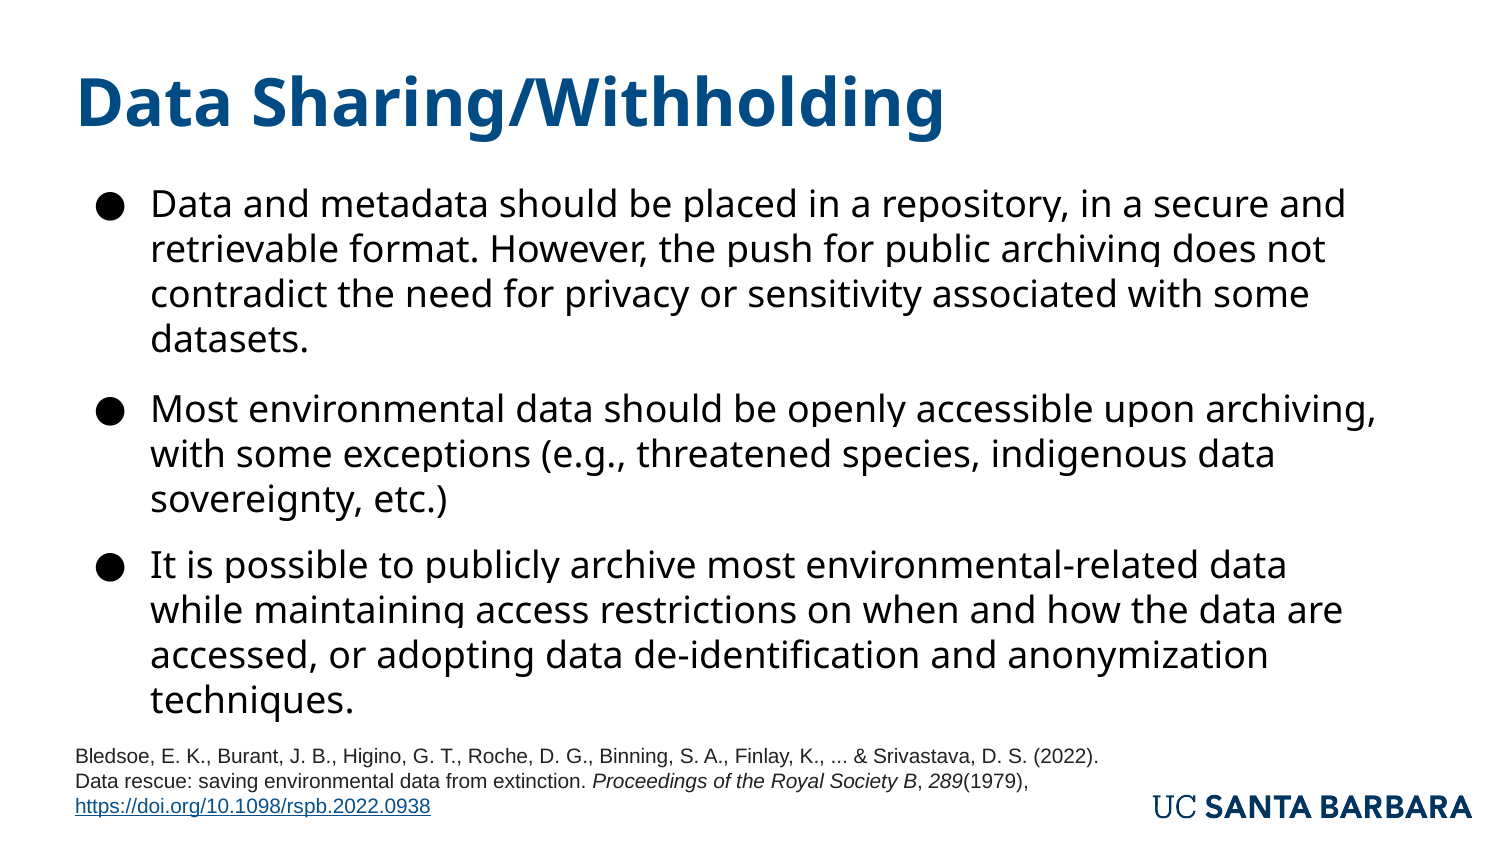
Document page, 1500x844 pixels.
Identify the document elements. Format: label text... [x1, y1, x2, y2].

text_box Data Sharing/Withholding [60, 53, 1458, 148]
text_box Data and metadata should be placed in a repository, in a secure and retrievable format. However, the push for public archiving does not contradict the need for privacy or sensitivity associated with some datasets. Most environmental data should be openly accessible upon archiving, with some exceptions (e.g., threatened species, indigenous data sovereignty, etc.) It is possible to publicly archive most environmental-related data while maintaining access restrictions on when and how the data are accessed, or adopting data de-identification and anonymization techniques. [60, 164, 1402, 736]
text_box Bledsoe, E. K., Burant, J. B., Higino, G. T., Roche, D. G., Binning, S. A., Finlay, K., ... & Srivastava, D. S. (2022). Data rescue: saving environmental data from extinction. Proceedings of the Royal Society B, 289(1979), https://doi.org/10.1098/rspb.2022.0938 [60, 727, 1125, 833]
picture [1152, 794, 1473, 819]
